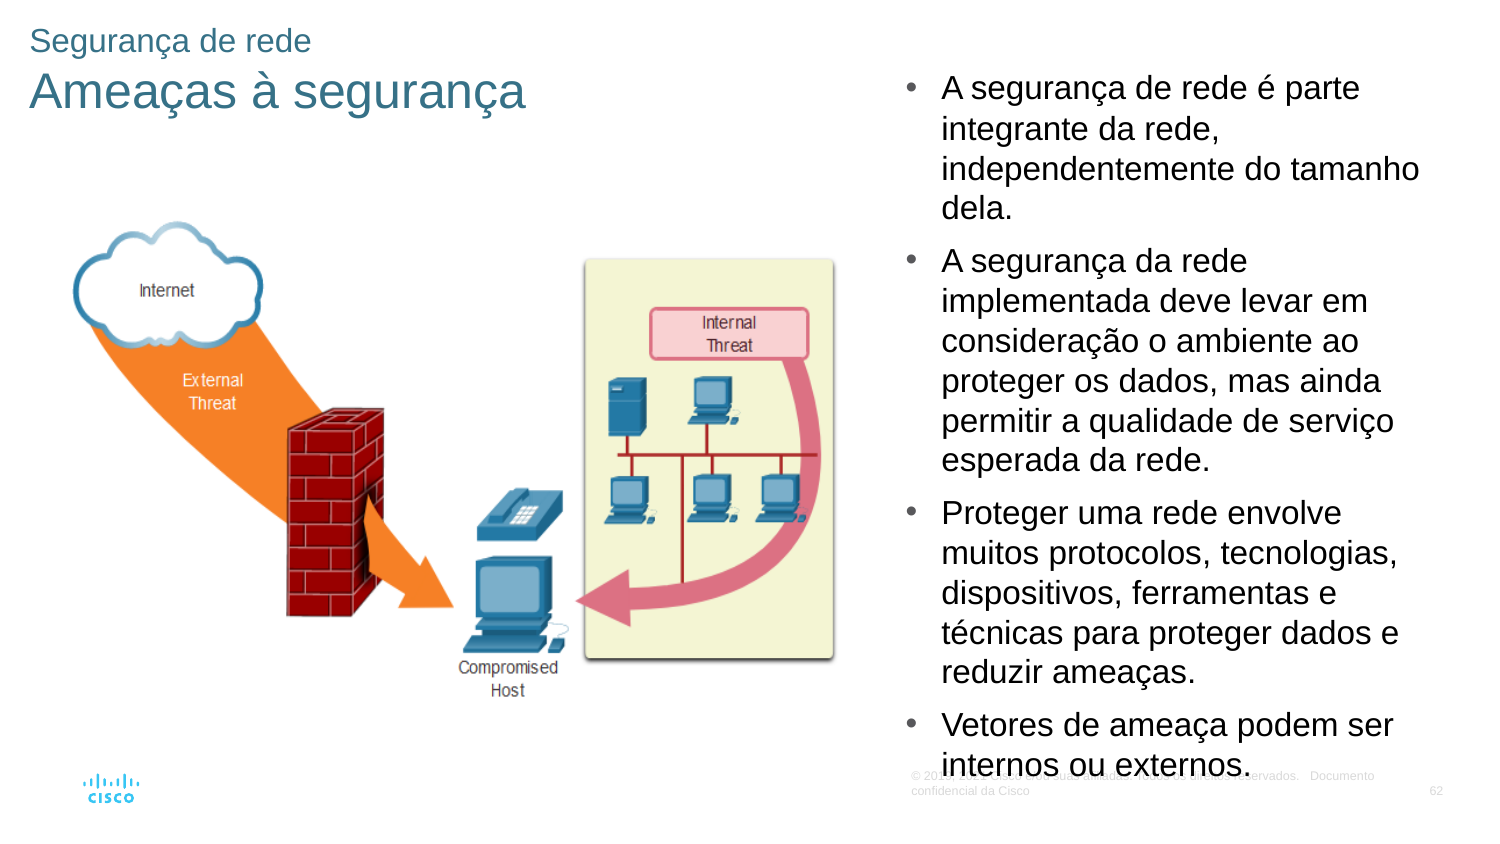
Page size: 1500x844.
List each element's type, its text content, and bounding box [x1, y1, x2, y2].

list A segurança de rede é parte integrante da rede, independentemente do tamanho dela. A segurança da rede implementada deve levar em consideração o ambiente ao proteger os dados, mas ainda permitir a qualidade de serviço esperada da rede. Proteger uma rede envolve muitos protocolos, tecnologias, dispositivos, ferramentas e técnicas para proteger dados e reduzir ameaças. Vetores de ameaça podem ser internos ou externos. [867, 59, 1470, 685]
picture [56, 216, 855, 707]
title Segurança de rede Ameaças à segurança [14, 6, 855, 131]
